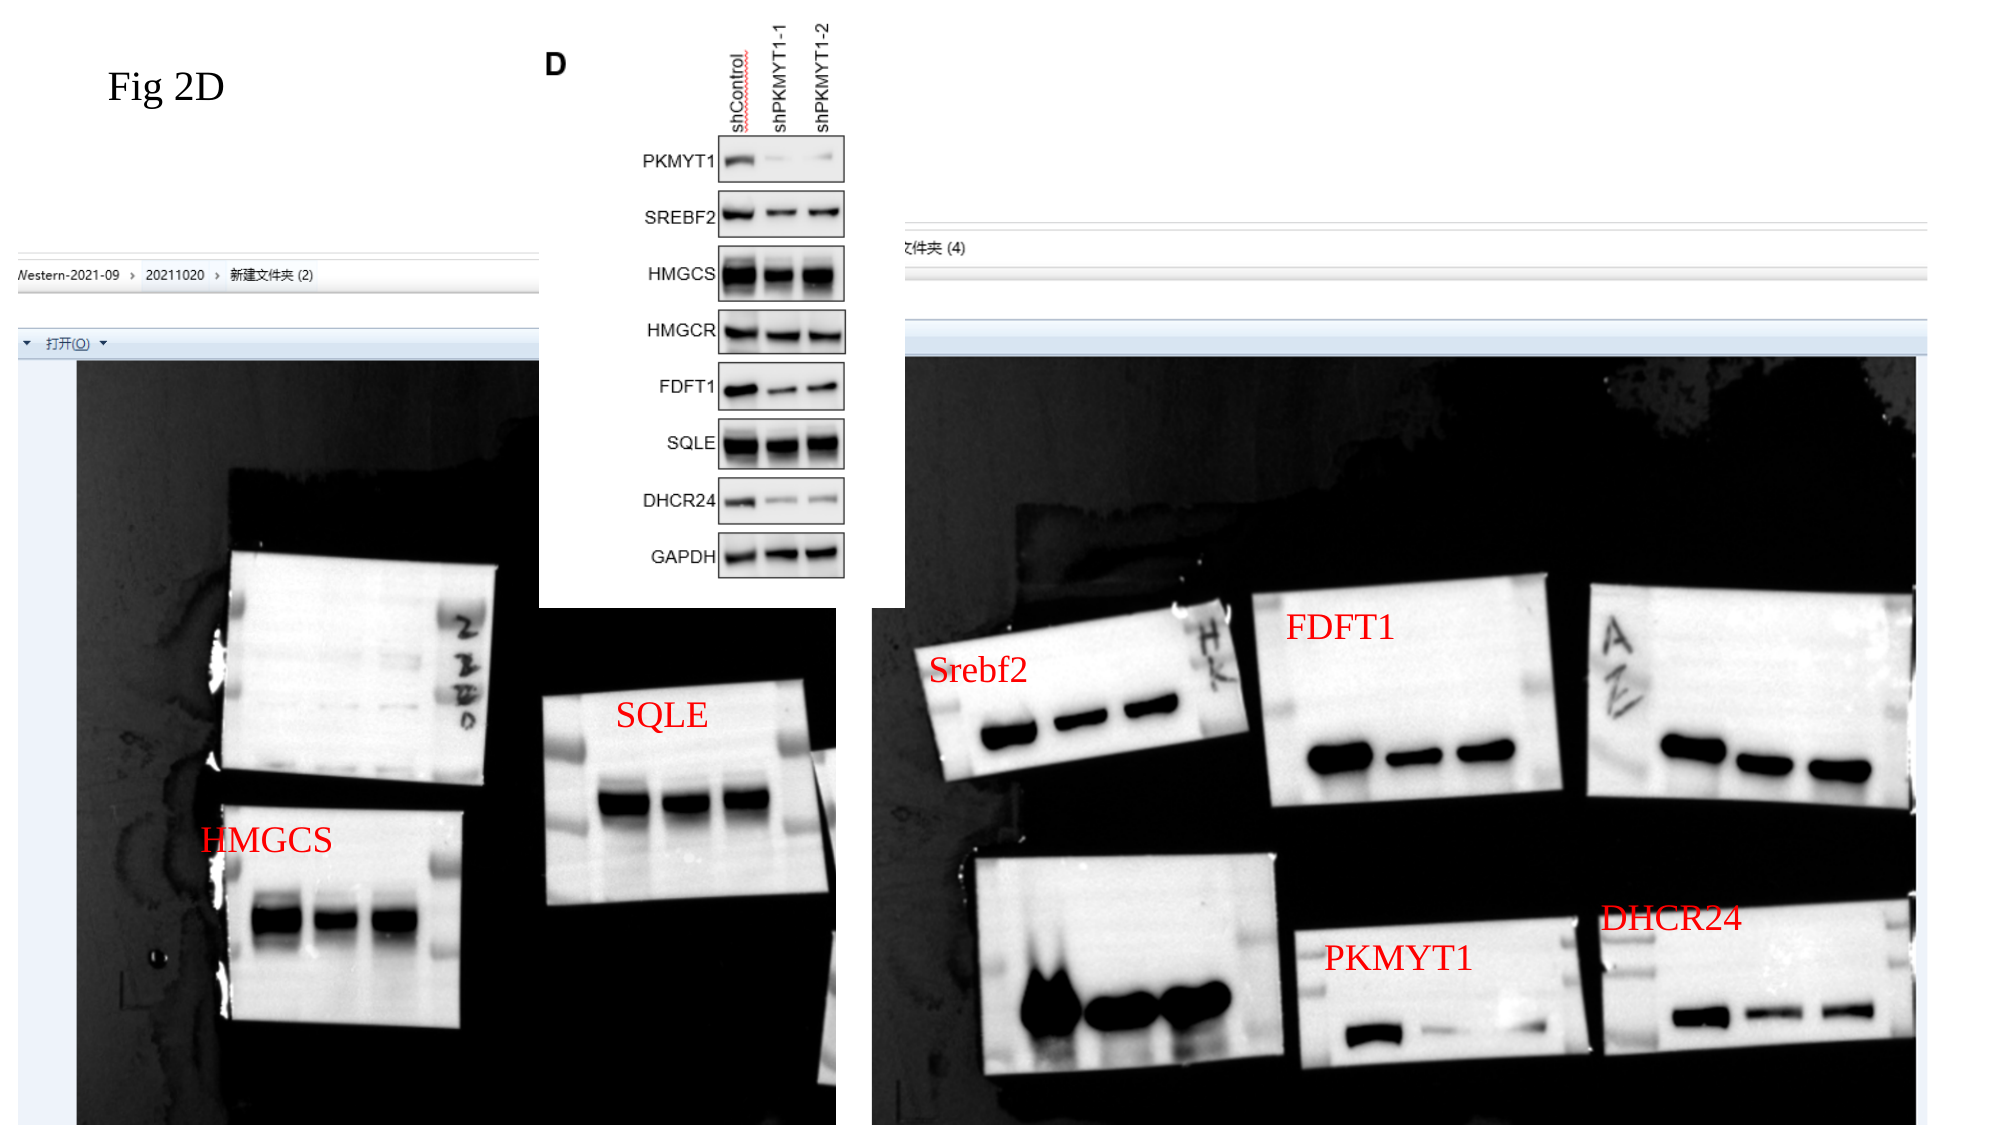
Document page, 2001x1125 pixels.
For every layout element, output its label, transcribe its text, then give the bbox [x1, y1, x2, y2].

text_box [18, 246, 836, 1125]
title Fig 2D [92, 40, 279, 134]
picture [539, 0, 905, 608]
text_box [871, 222, 1928, 1125]
